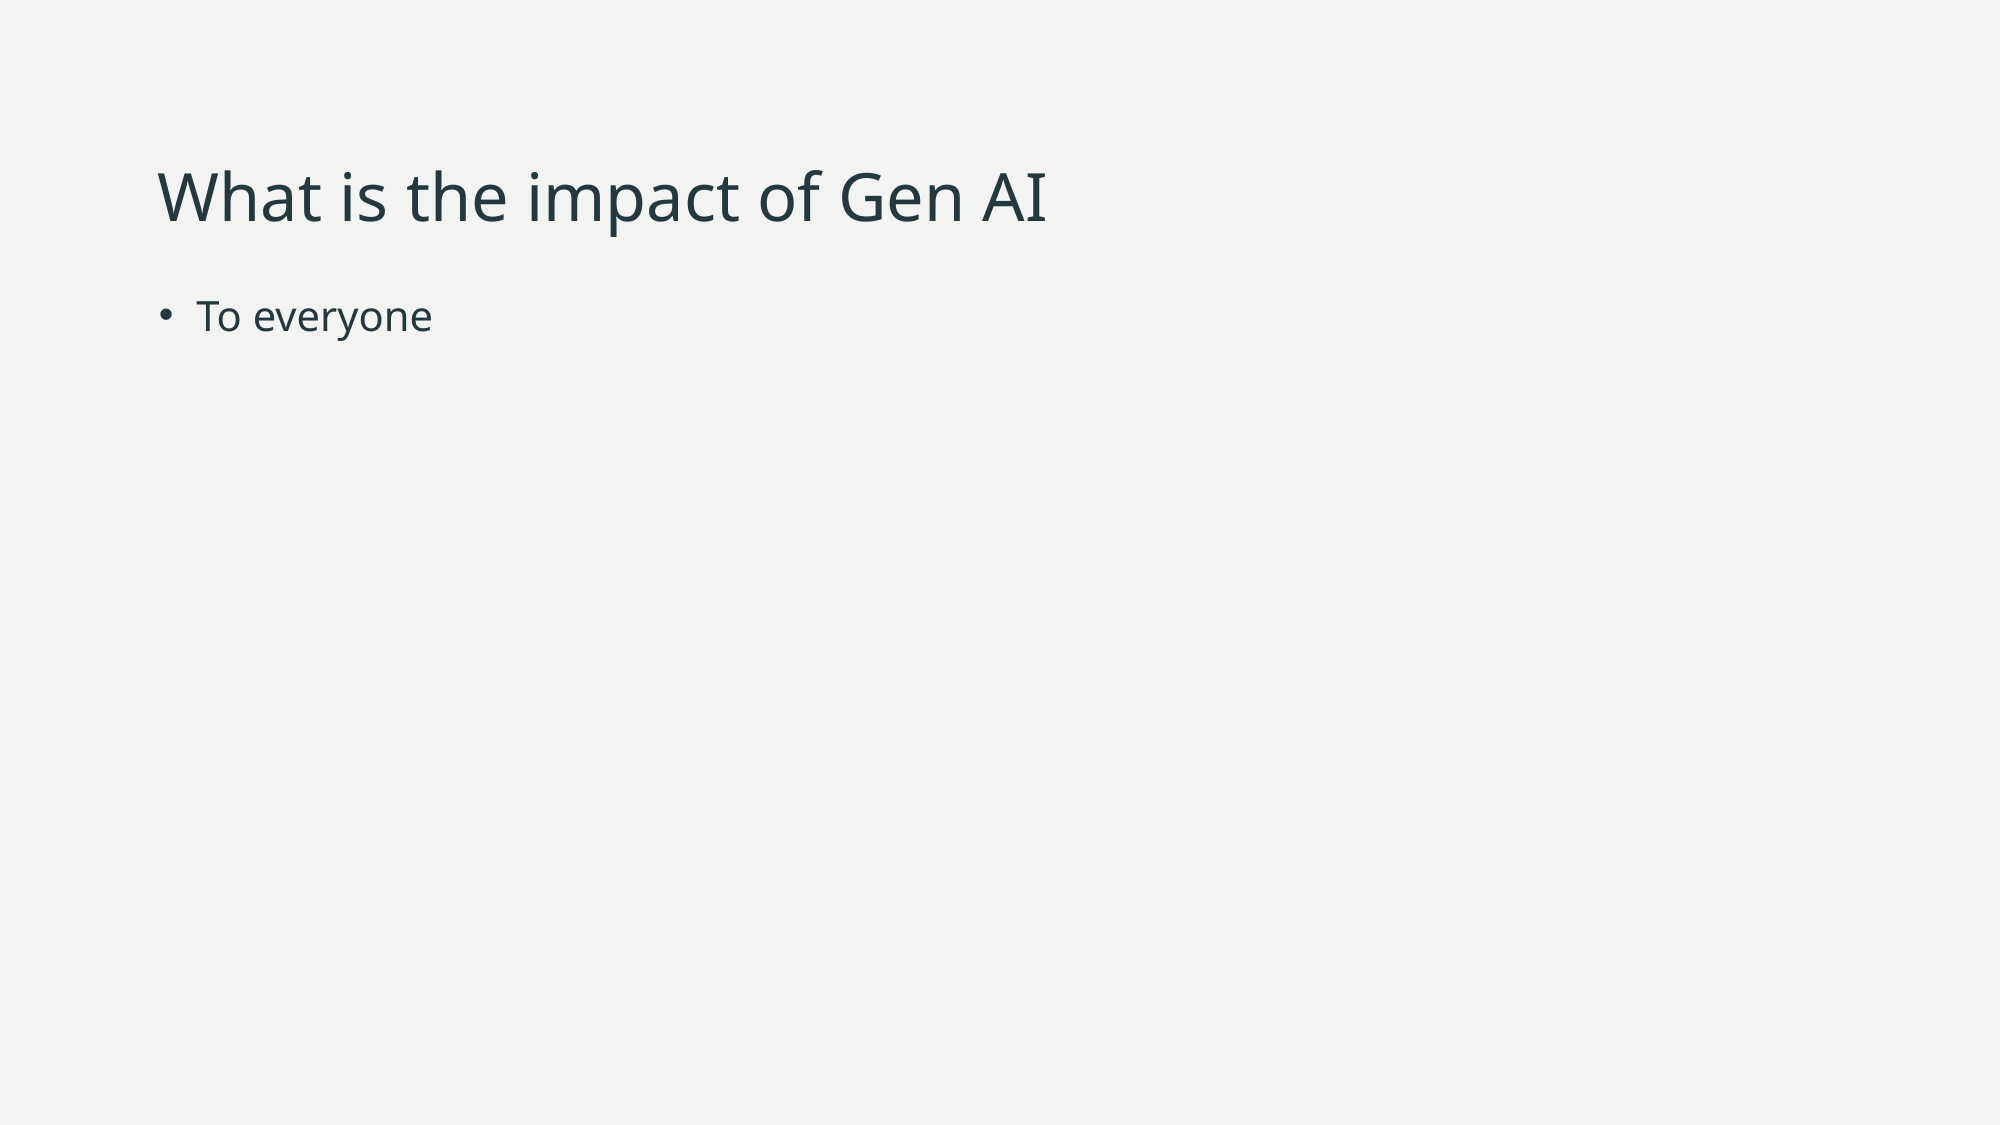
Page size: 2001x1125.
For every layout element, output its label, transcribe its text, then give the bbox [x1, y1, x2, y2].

title What is the impact of Gen AI [142, 96, 1858, 243]
list To everyone [143, 271, 1857, 995]
